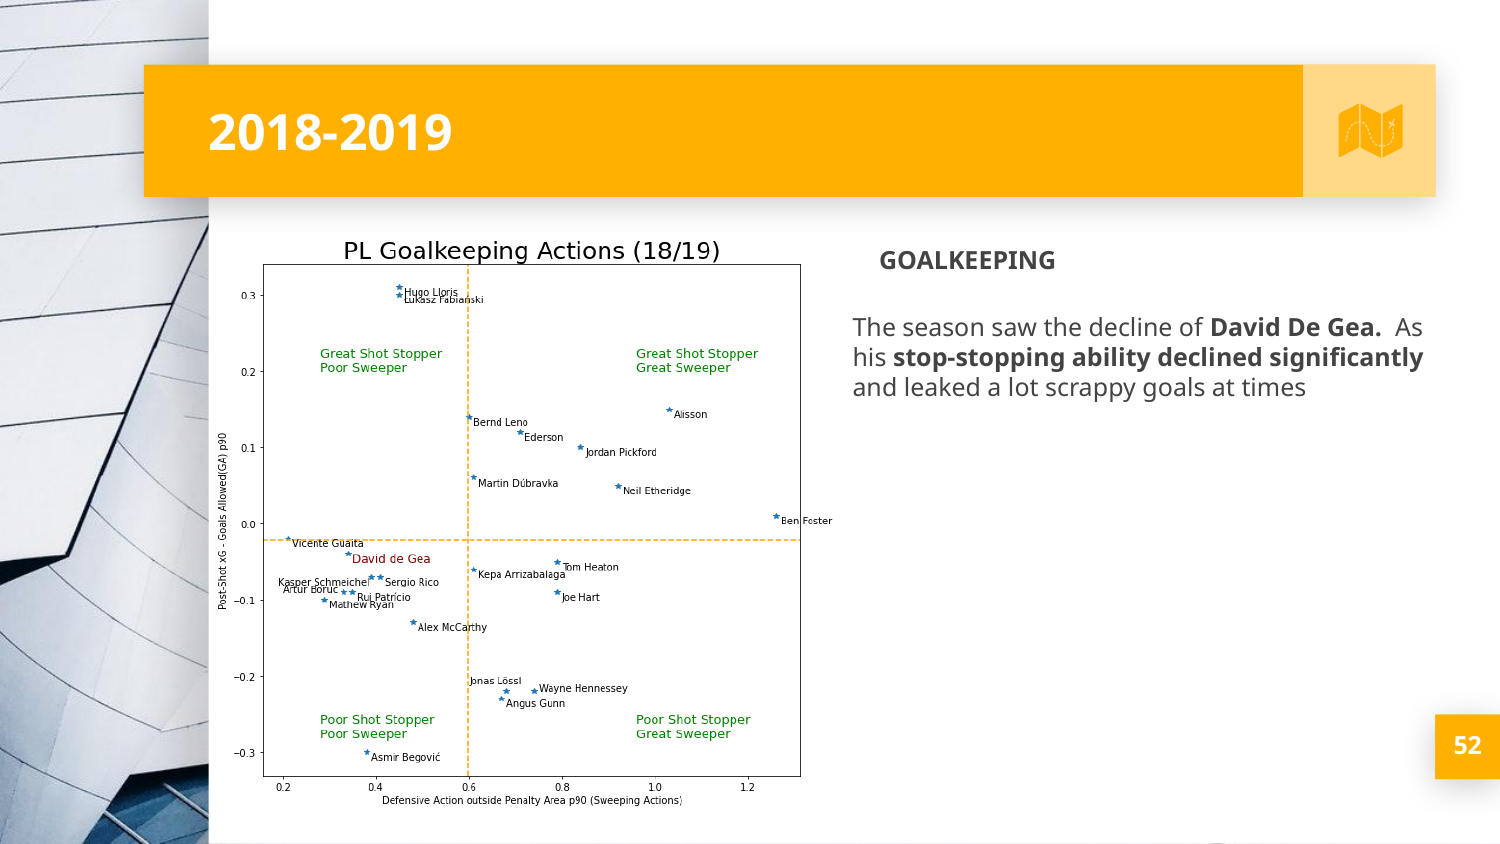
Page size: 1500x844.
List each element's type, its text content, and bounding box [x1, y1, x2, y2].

picture [0, 0, 208, 844]
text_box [1338, 103, 1403, 158]
slide_number 52 [1435, 714, 1500, 780]
list GOALKEEPING [864, 229, 1436, 296]
list The season saw the decline of David De Gea. As his stop-stopping ability declined significantly and leaked a lot scrappy goals at times [841, 296, 1475, 735]
title 2018-2019 [193, 64, 1300, 197]
picture [212, 234, 838, 811]
